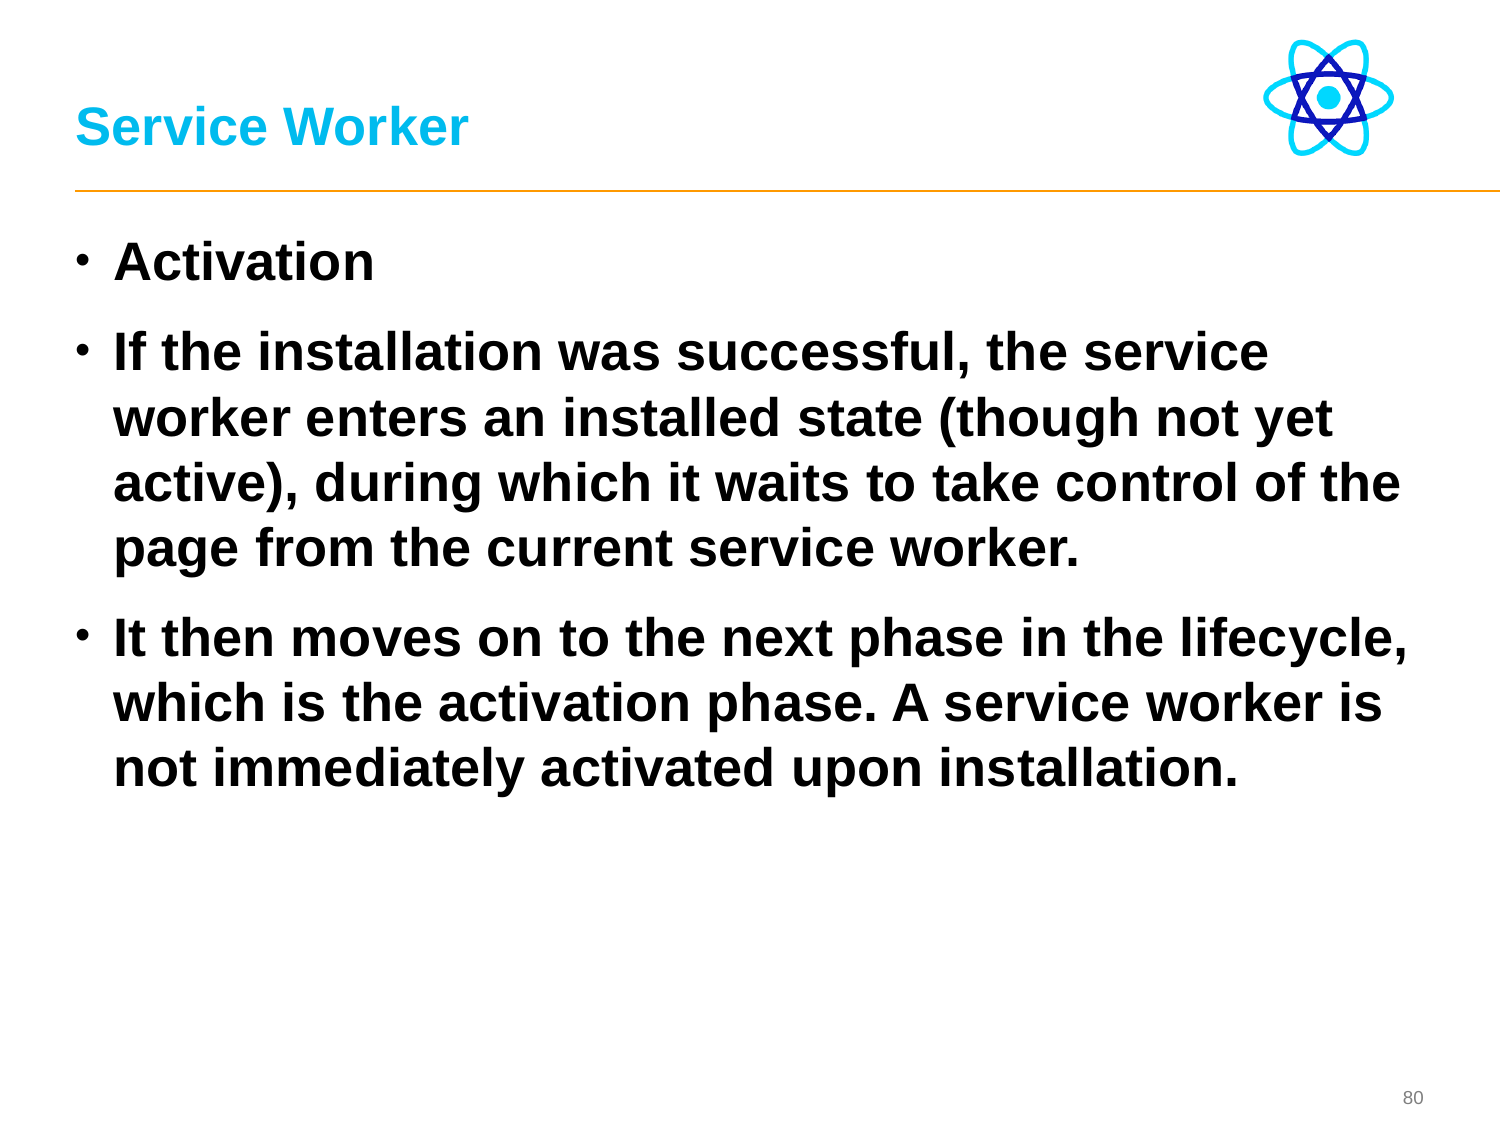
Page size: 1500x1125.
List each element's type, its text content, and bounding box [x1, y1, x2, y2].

list Activation If the installation was successful, the service worker enters an installed state (though not yet active), during which it waits to take control of the page from the current service worker. It then moves on to the next phase in the lifecycle, which is the activation phase. A service worker is not immediately activated upon installation. [75, 226, 1425, 1018]
title Service Worker [75, 27, 1422, 157]
